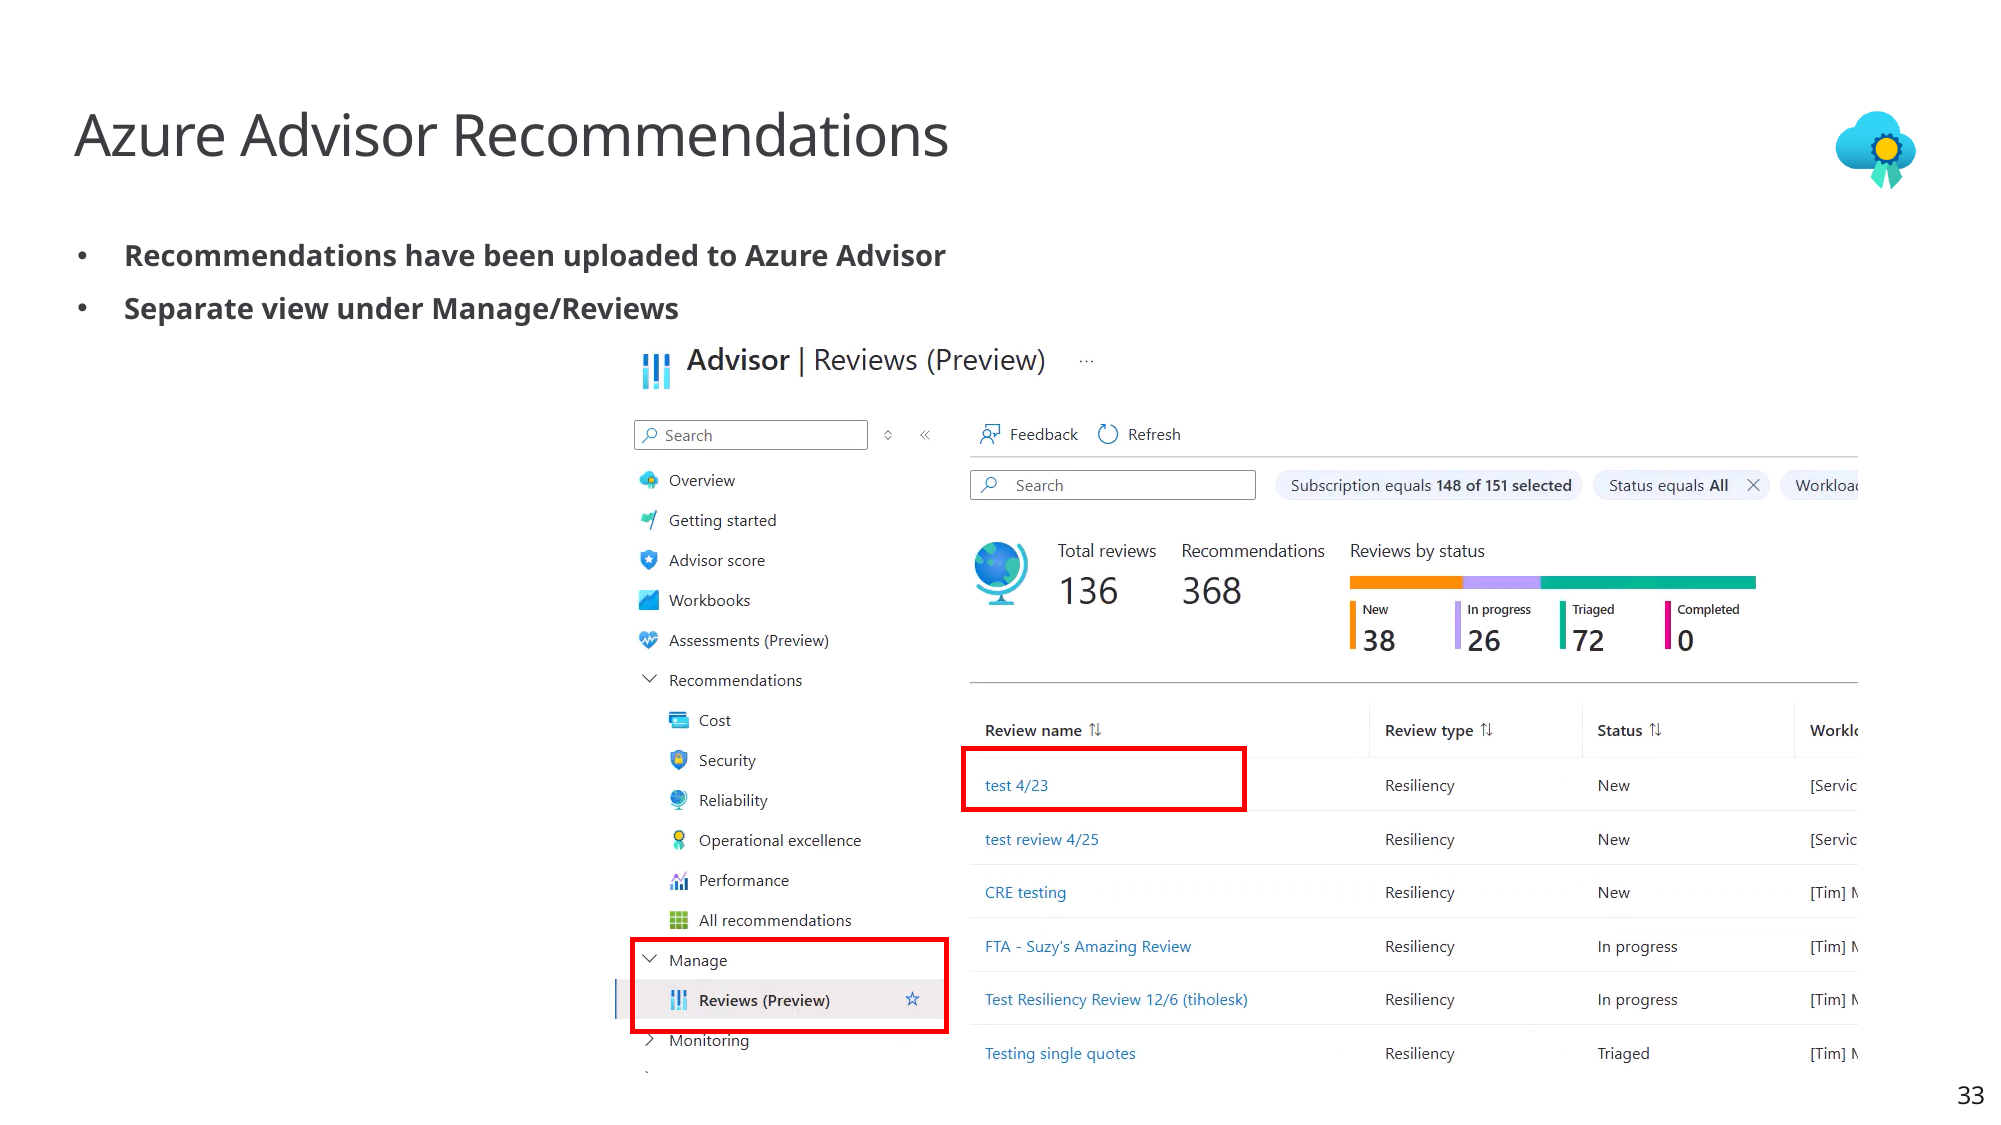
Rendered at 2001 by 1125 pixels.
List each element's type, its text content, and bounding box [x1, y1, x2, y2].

picture [615, 345, 1858, 1073]
slide_number 33 [1550, 1072, 2000, 1104]
picture [1831, 108, 1918, 192]
title Azure Advisor Recommendations [74, 101, 1930, 170]
text_box Recommendations have been uploaded to Azure Advisor Separate view under Manage/Reviews [62, 212, 1438, 333]
